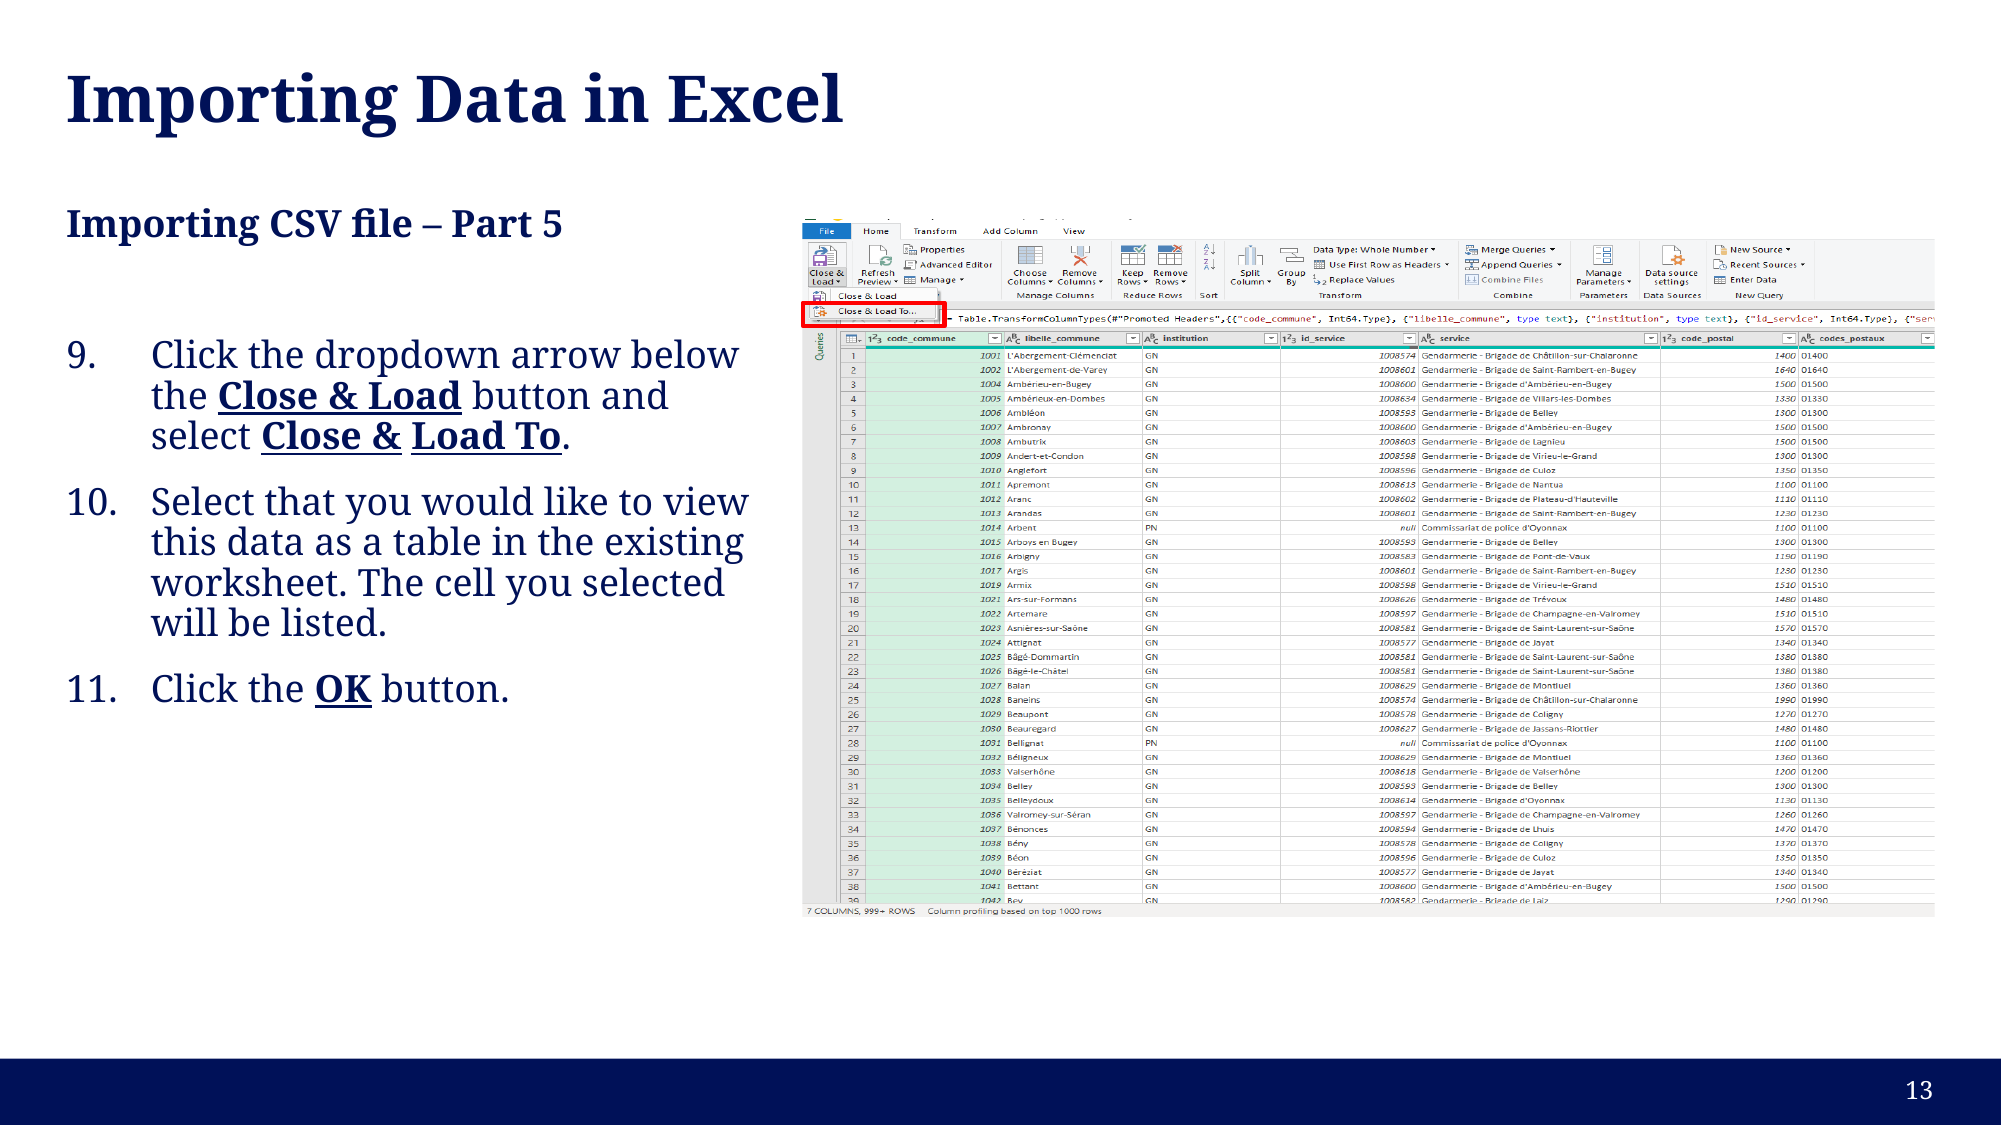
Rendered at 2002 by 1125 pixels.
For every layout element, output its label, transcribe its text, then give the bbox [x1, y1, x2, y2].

picture [801, 219, 1935, 918]
title Importing Data in Excel [66, 66, 1935, 138]
slide_number 13 [1498, 1061, 1949, 1122]
list Importing CSV file – Part 5 Click the dropdown arrow below the Close & Load button and select Close & Load To. Select that you would like to view this data as a table in the existing worksheet. The cell you selected will be listed. Click the OK button. [66, 205, 777, 993]
